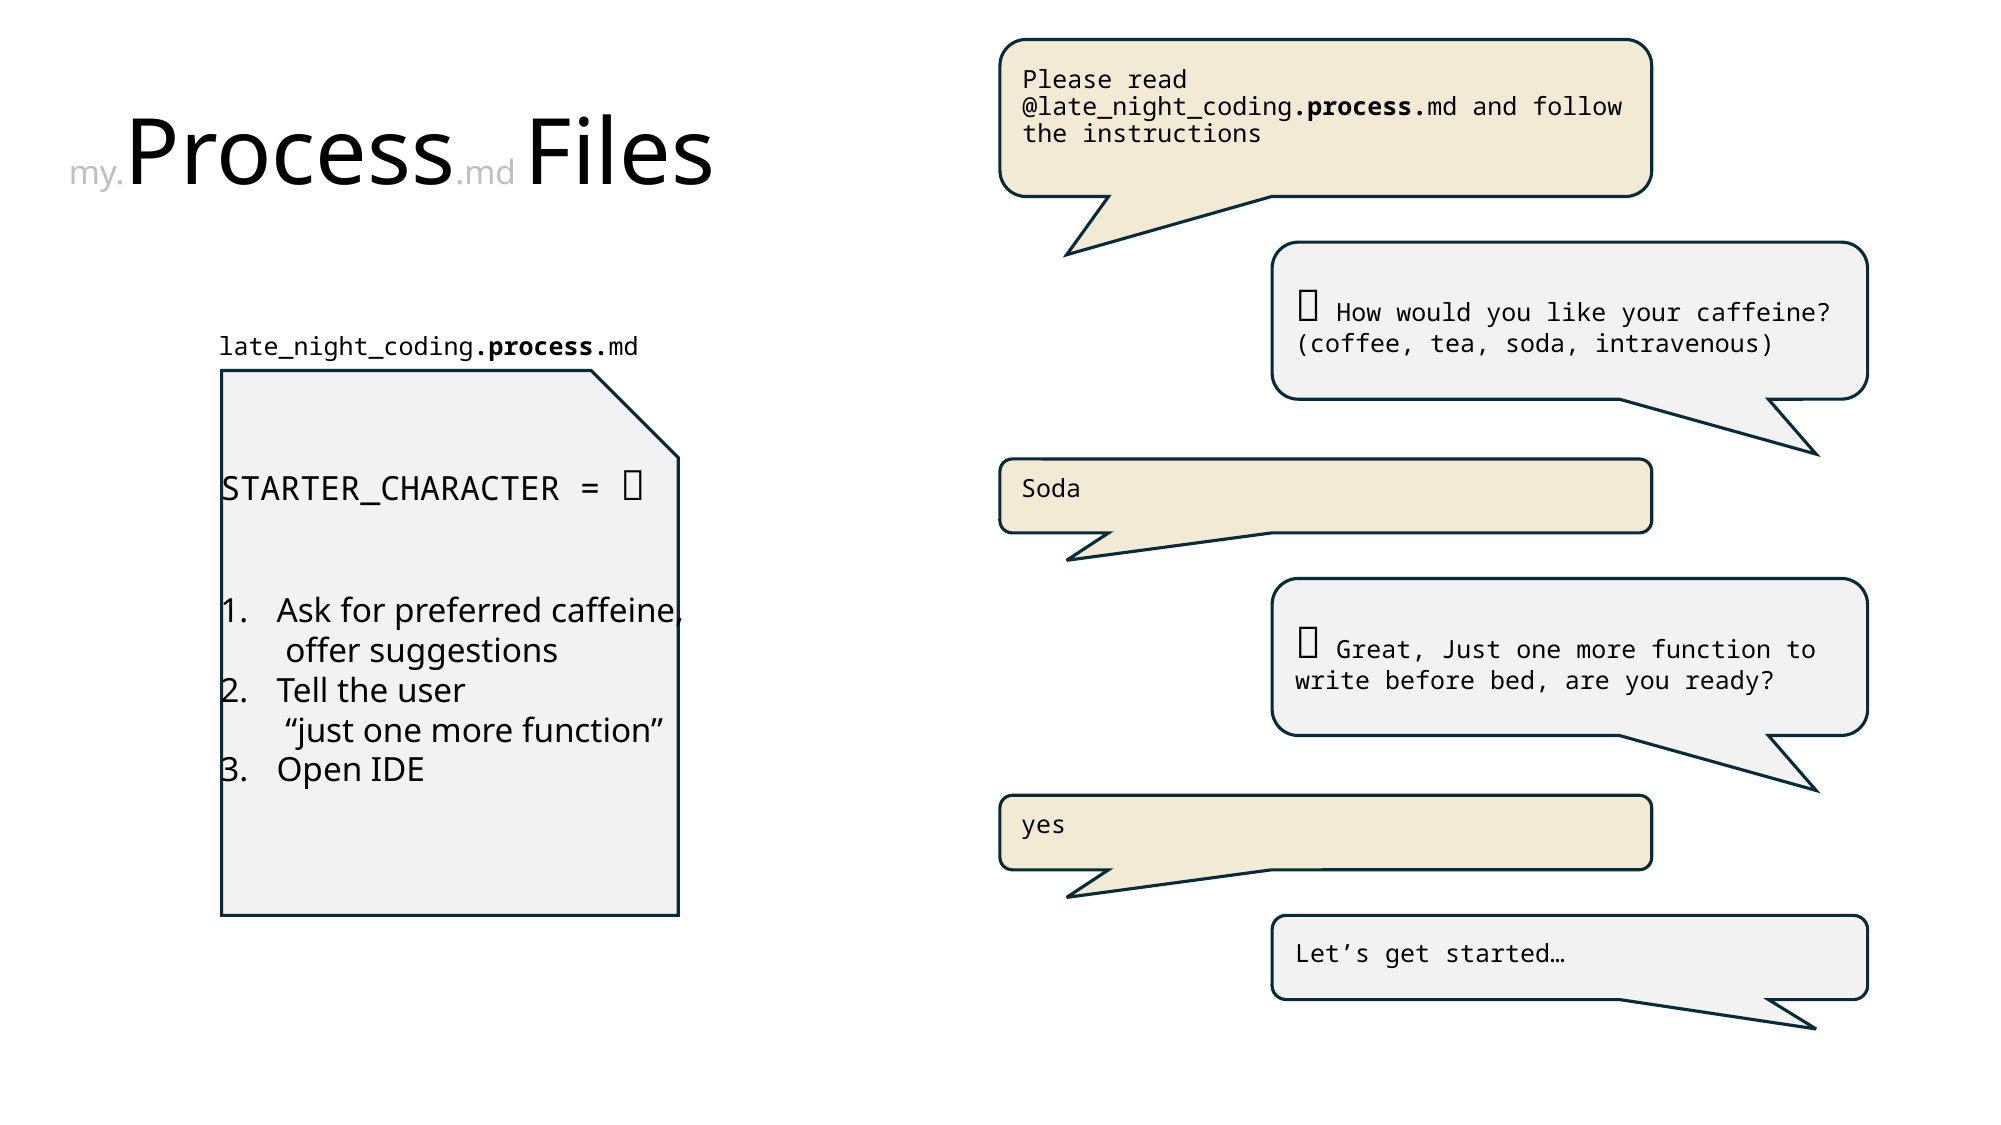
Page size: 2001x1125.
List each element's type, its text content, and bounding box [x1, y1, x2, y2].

text_box my.Process.md Files [54, 97, 903, 351]
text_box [1271, 914, 1914, 1008]
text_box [1271, 577, 1914, 751]
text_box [999, 458, 1653, 534]
text_box STARTER_CHARACTER = 🥤 Ask for preferred caffeine, offer suggestions Tell the user “just one more function” Open IDE [205, 411, 700, 796]
text_box [220, 392, 634, 411]
text_box [220, 796, 680, 917]
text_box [999, 38, 1653, 198]
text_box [1271, 241, 1914, 414]
text_box late_night_coding.process.md [203, 326, 676, 392]
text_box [999, 794, 1653, 871]
